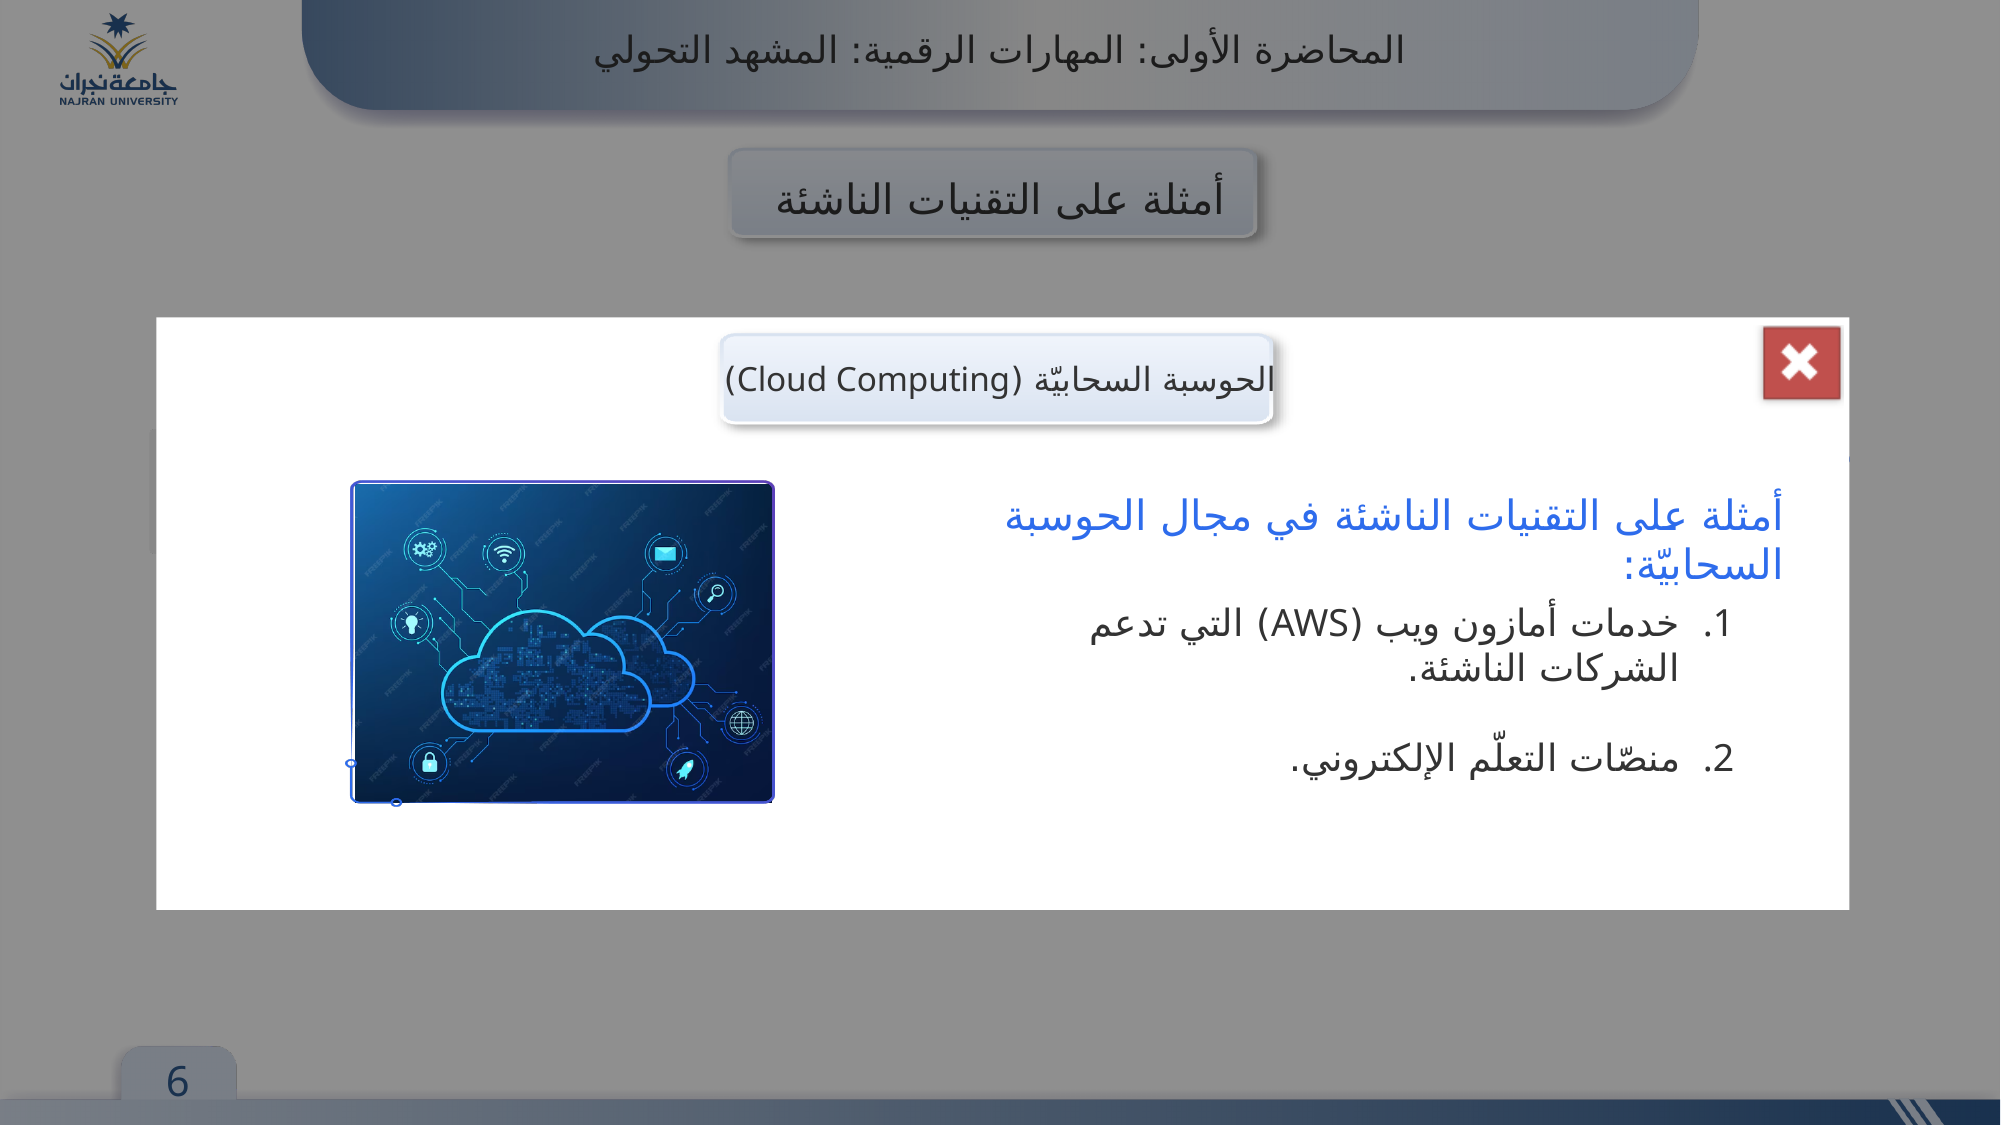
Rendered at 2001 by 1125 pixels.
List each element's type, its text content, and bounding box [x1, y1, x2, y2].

picture [717, 140, 1282, 256]
picture [1133, 708, 1544, 839]
picture [1439, 425, 1850, 555]
text_box [155, 316, 1851, 911]
picture [1750, 325, 1845, 410]
text_box خدمات أمازون ويب (AWS) التي تدعم الشركات الناشئة. منصّات التعلّم الإلكتروني. [942, 596, 1752, 787]
text_box [0, 0, 2000, 1125]
picture [708, 326, 1299, 555]
picture [149, 425, 867, 839]
text_box أمثلة على التقنيات الناشئة في مجال الحوسبة السحابيّة: [848, 480, 1799, 596]
